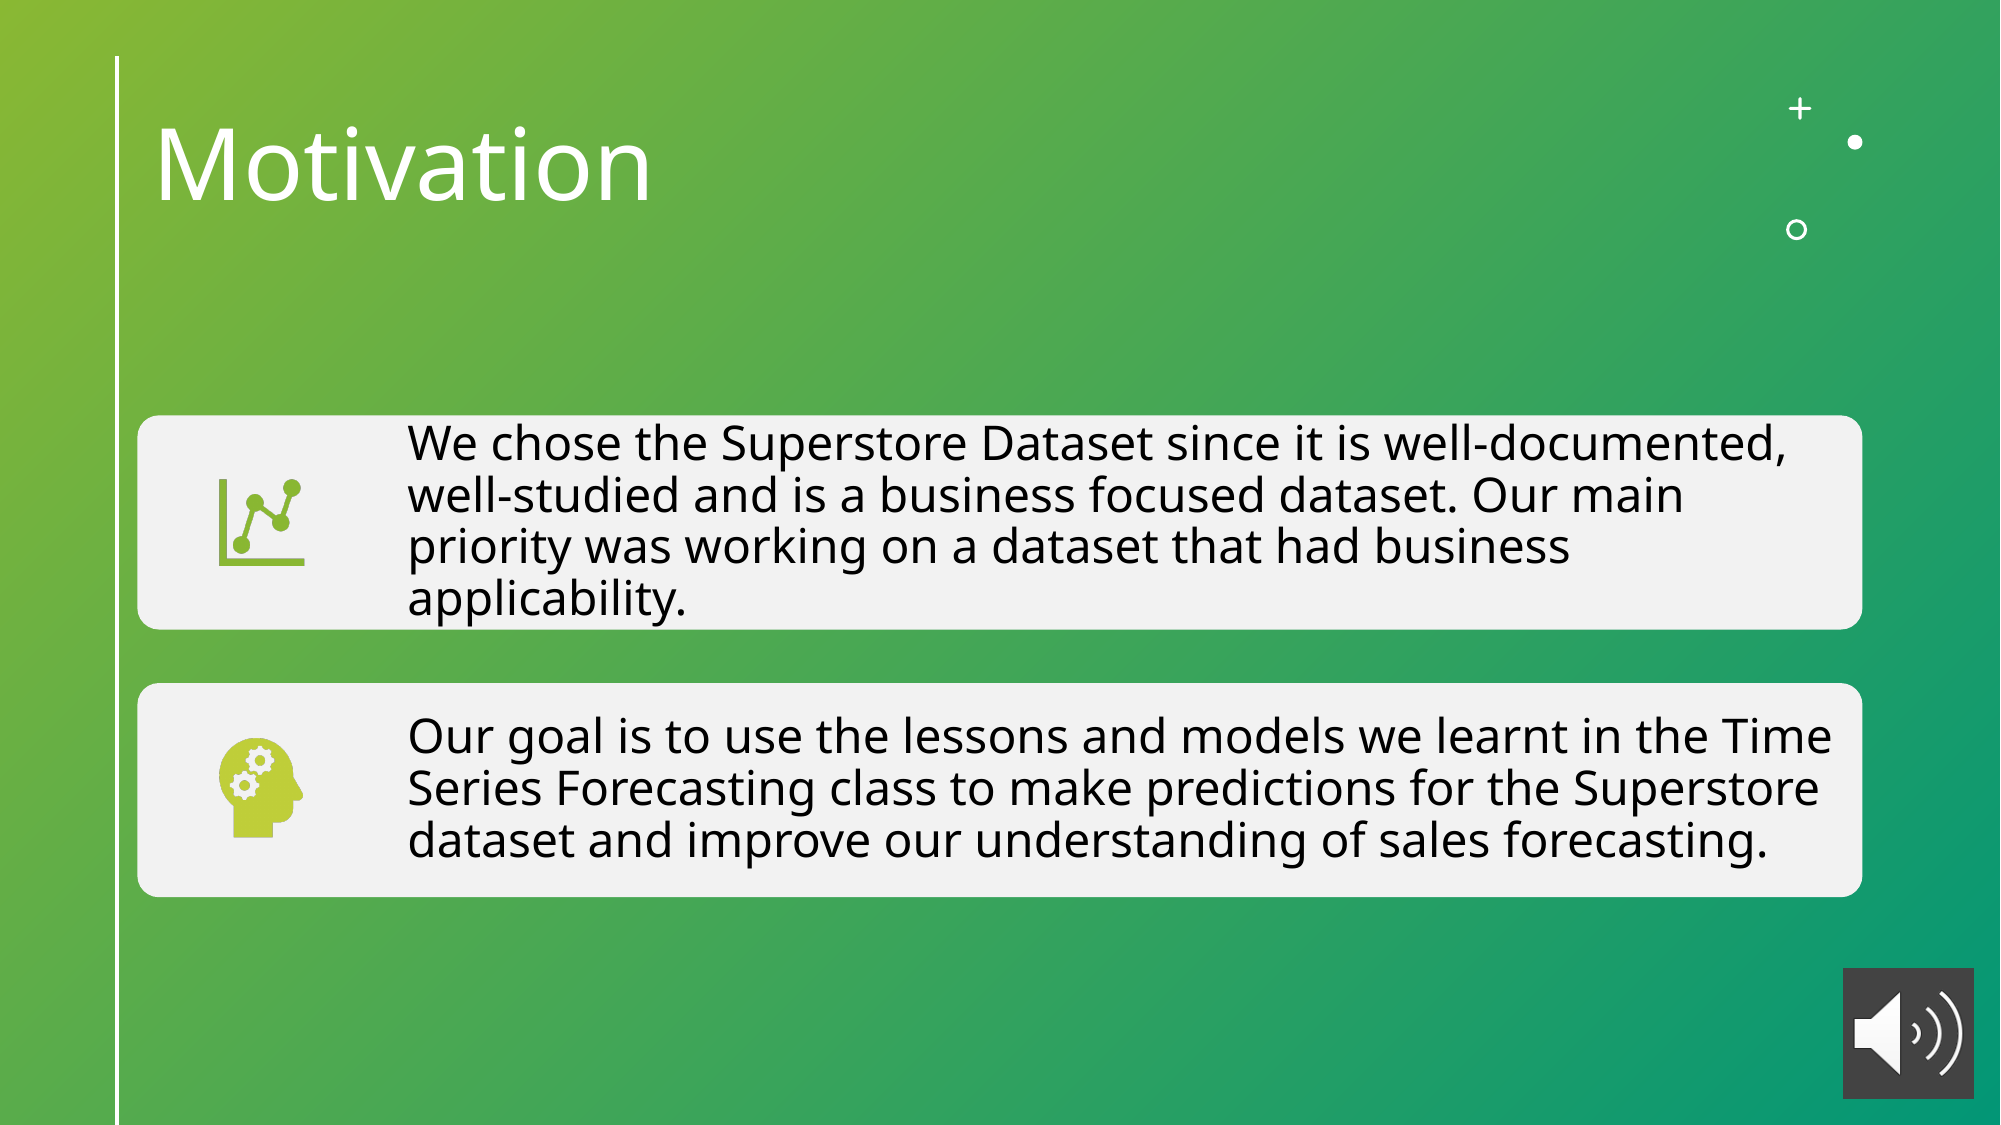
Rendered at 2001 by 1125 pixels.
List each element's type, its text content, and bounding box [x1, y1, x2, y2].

text_box [1847, 134, 1863, 150]
text_box [0, 0, 2000, 1125]
title Motivation [137, 59, 1746, 278]
text_box [1786, 219, 1808, 241]
picture [1841, 966, 1975, 1100]
text_box [1788, 97, 1812, 120]
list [137, 299, 1863, 1014]
